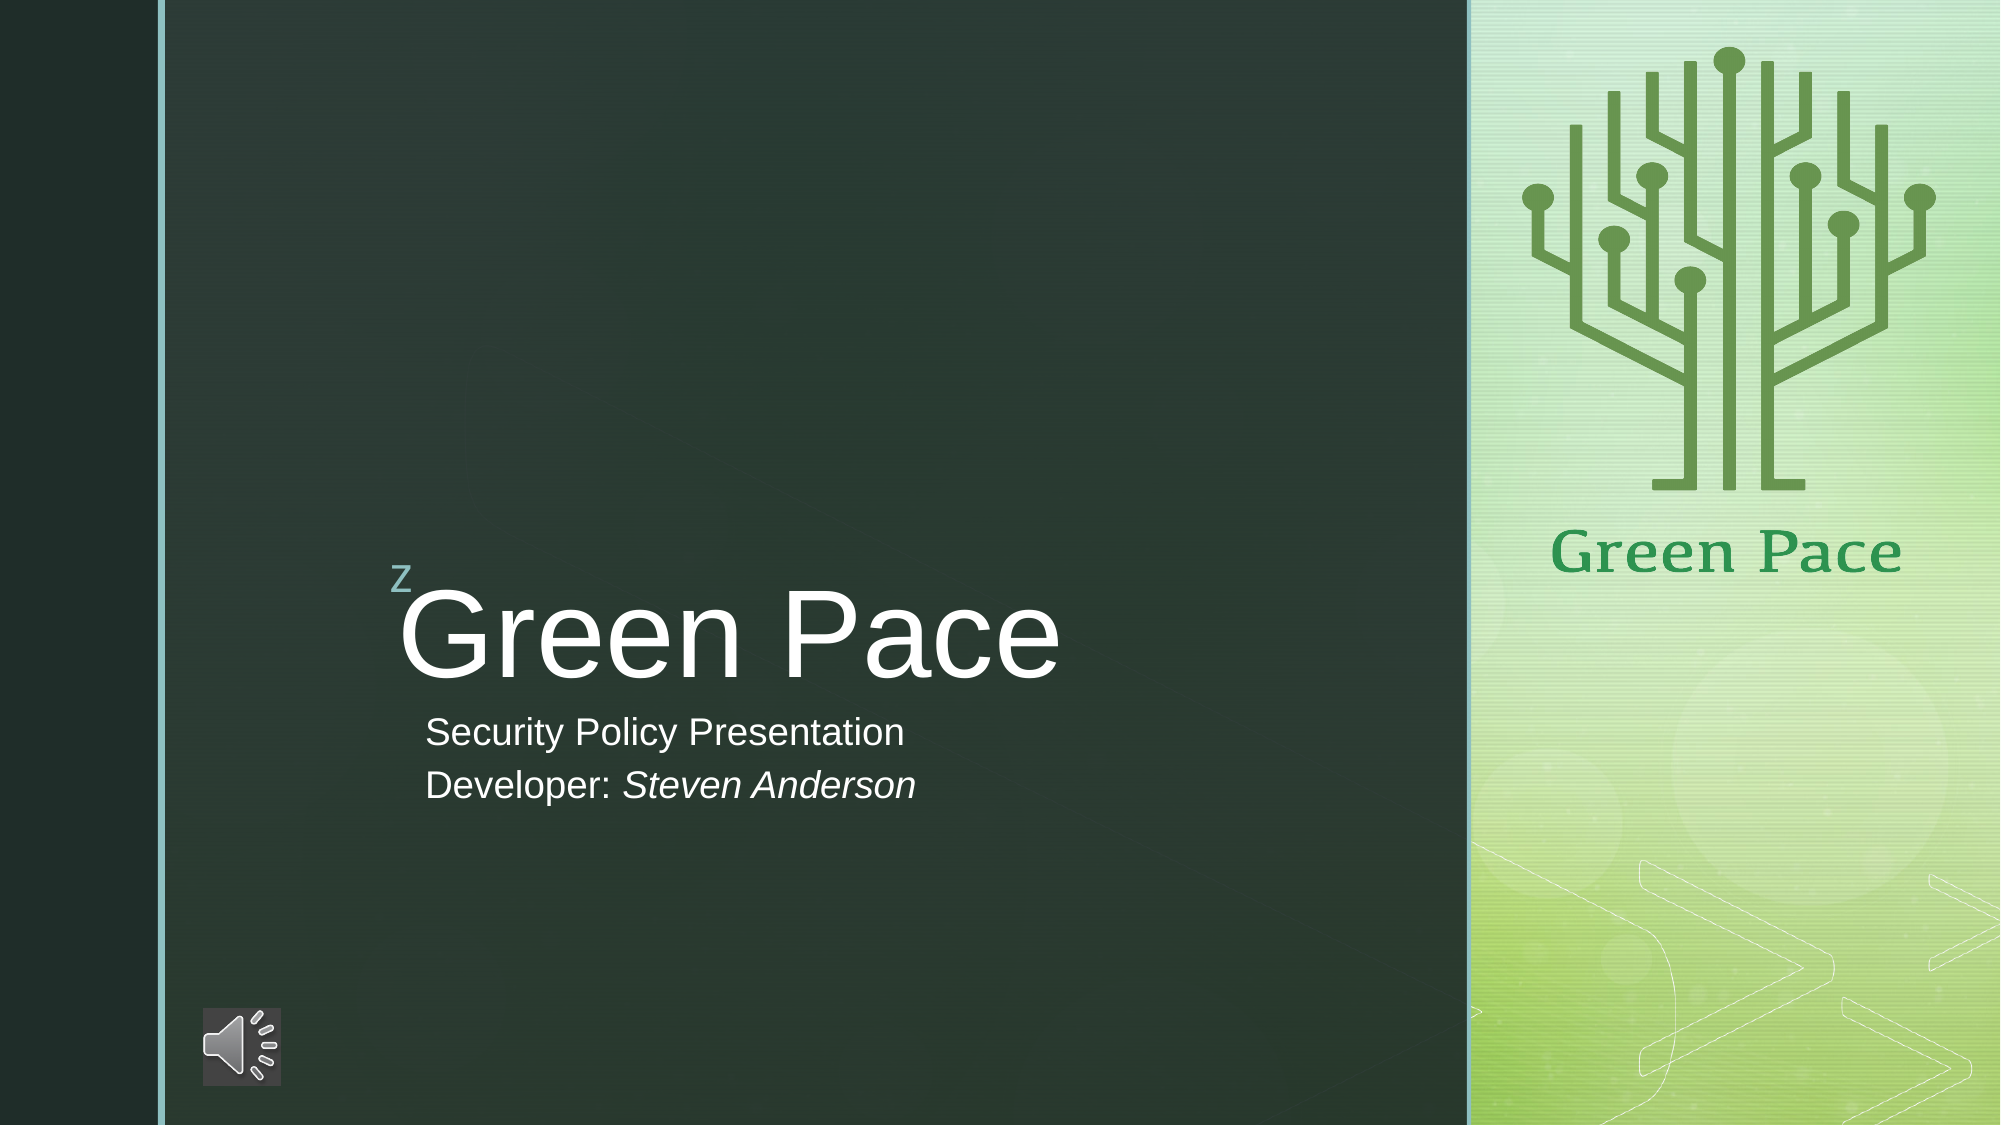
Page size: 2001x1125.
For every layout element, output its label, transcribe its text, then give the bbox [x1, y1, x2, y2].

picture [202, 1007, 283, 1088]
picture [1452, 0, 2001, 1125]
subtitle Security Policy Presentation Developer: Steven Anderson [410, 712, 1960, 969]
title Green Pace [382, 412, 1933, 713]
